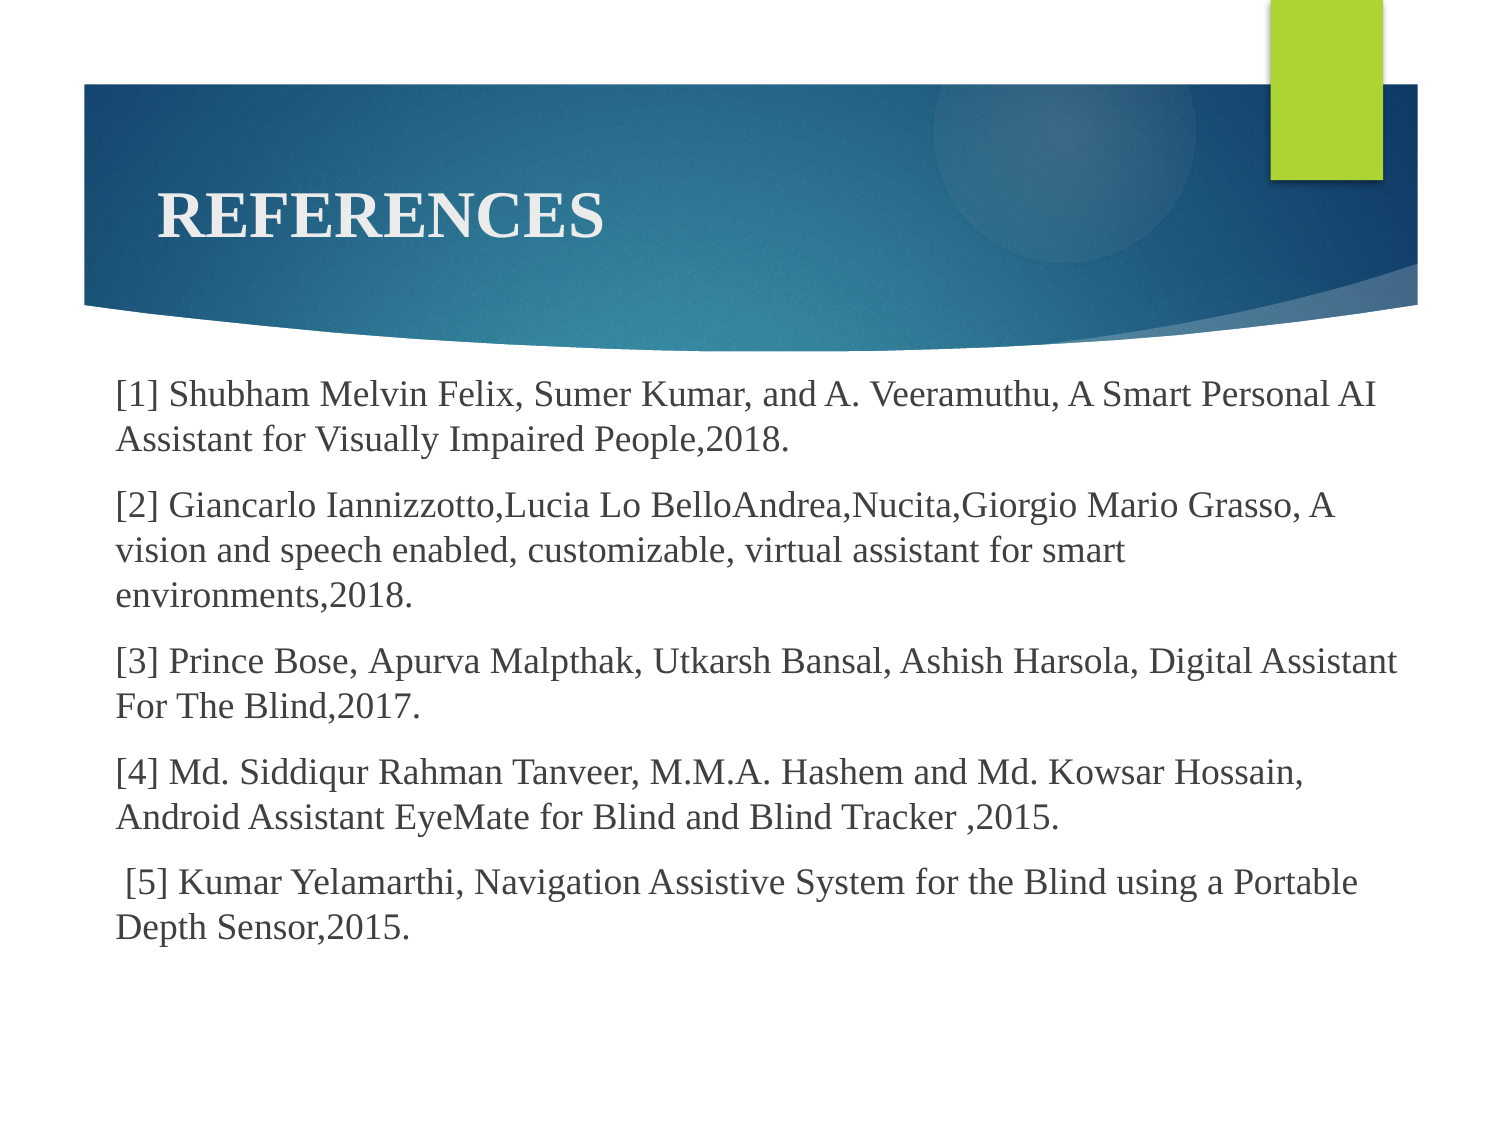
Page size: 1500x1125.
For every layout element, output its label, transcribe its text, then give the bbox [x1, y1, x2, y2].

title REFERENCES [142, 152, 1183, 269]
list [1] Shubham Melvin Felix, Sumer Kumar, and A. Veeramuthu, A Smart Personal AI Assistant for Visually Impaired People,2018. [2] Giancarlo Iannizzotto,Lucia Lo BelloAndrea,Nucita,Giorgio Mario Grasso, A vision and speech enabled, customizable, virtual assistant for smart environments,2018. [3] Prince Bose, Apurva Malpthak, Utkarsh Bansal, Ashish Harsola, Digital Assistant For The Blind,2017. [4] Md. Siddiqur Rahman Tanveer, M.M.A. Hashem and Md. Kowsar Hossain, Android Assistant EyeMate for Blind and Blind Tracker ,2015. [5] Kumar Yelamarthi, Navigation Assistive System for the Blind using a Portable Depth Sensor,2015. [100, 361, 1436, 1083]
